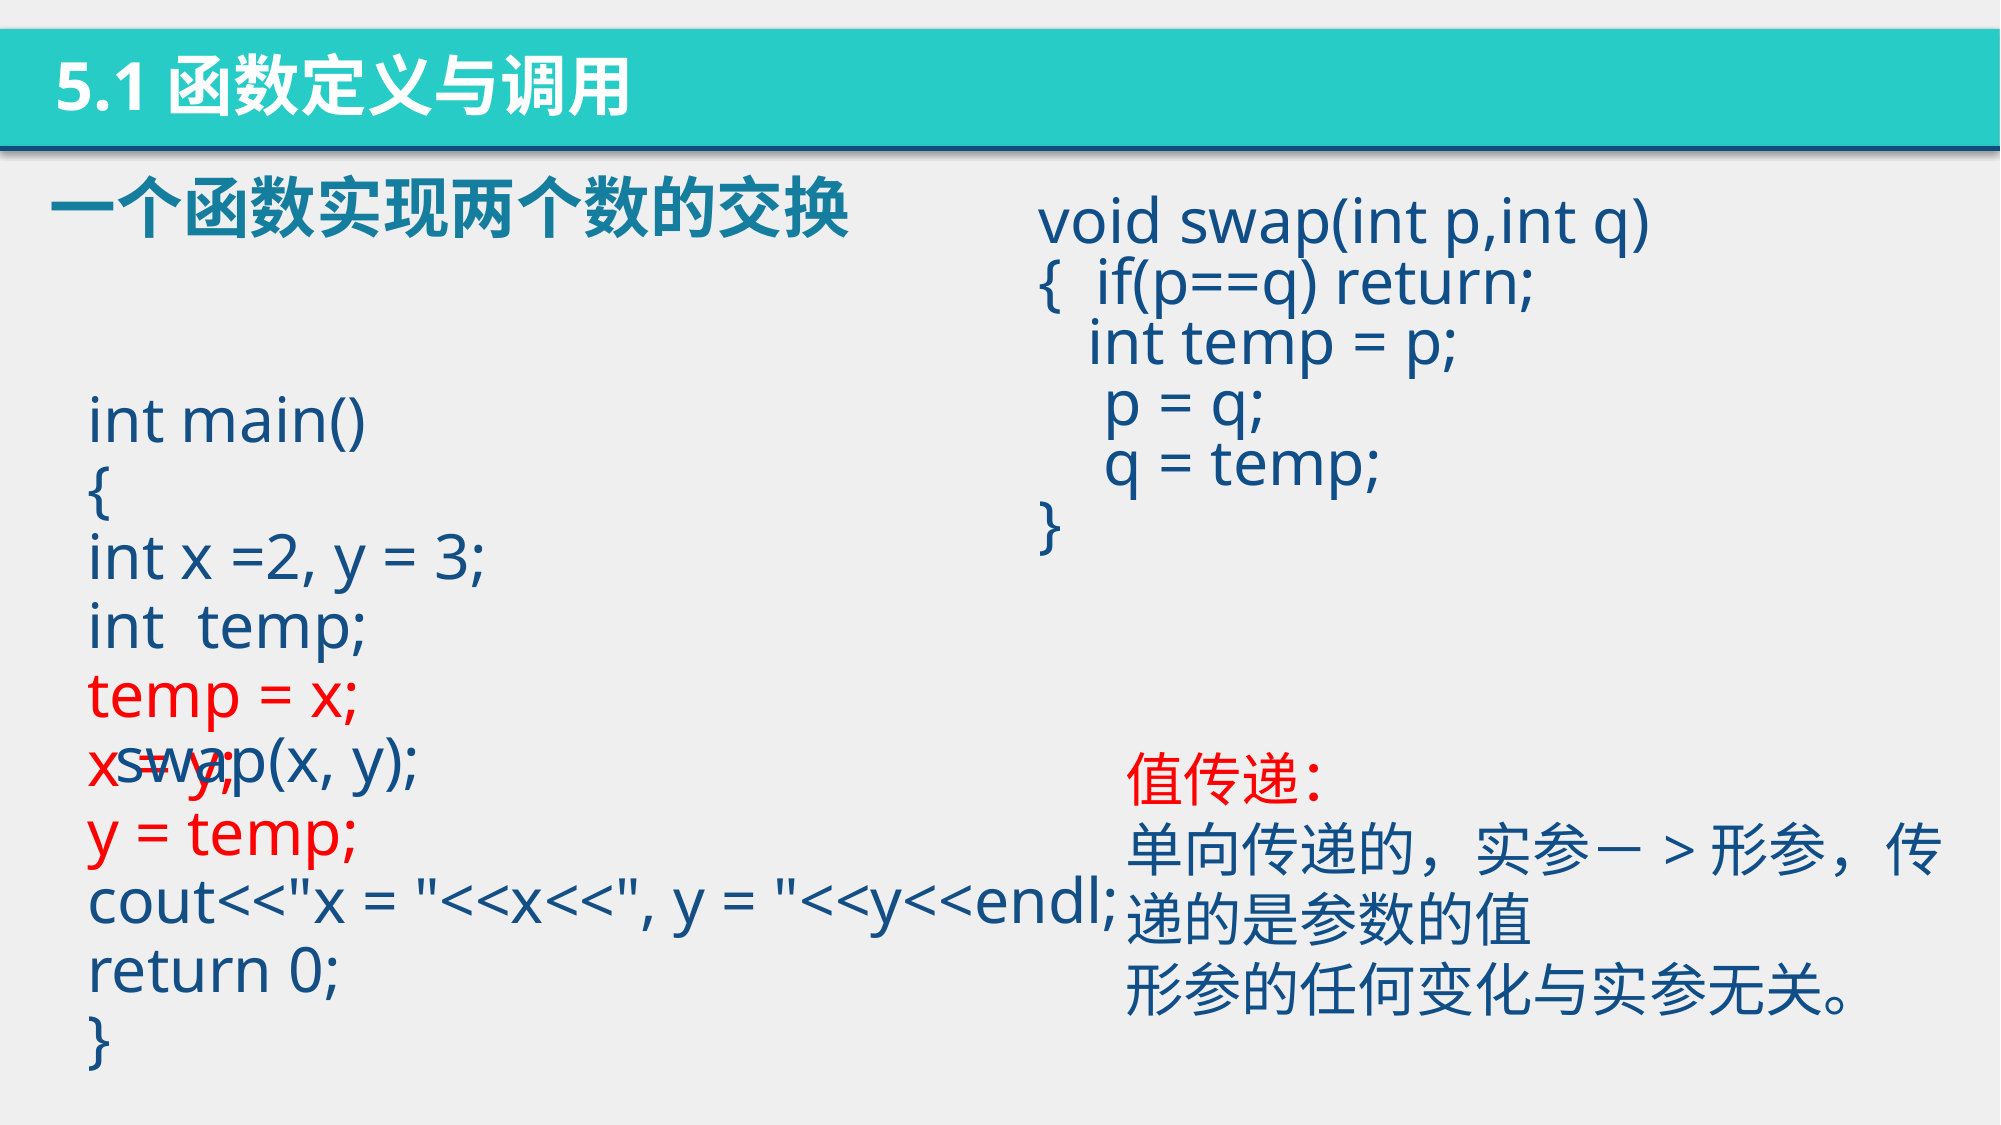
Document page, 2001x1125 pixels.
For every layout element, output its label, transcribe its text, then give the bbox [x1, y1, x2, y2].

text_box 一个函数实现两个数的交换 [34, 160, 1122, 254]
text_box [0, 28, 2000, 146]
text_box int main() { int x =2, y = 3; int temp; temp = x; x = y; y = temp; cout<<"x = "<<x<<", y = "<<y<<endl; return 0; } [72, 378, 1219, 1082]
text_box void swap(int p,int q) { if(p==q) return; int temp = p; p = q; q = temp; } [1024, 188, 1813, 566]
text_box swap(x, y); [100, 733, 436, 803]
text_box 5.1函数定义与调用 [40, 36, 1358, 132]
text_box 值传递： 单向传递的，实参－>形参，传递的是参数的值 形参的任何变化与实参无关。 [1110, 736, 2000, 1031]
